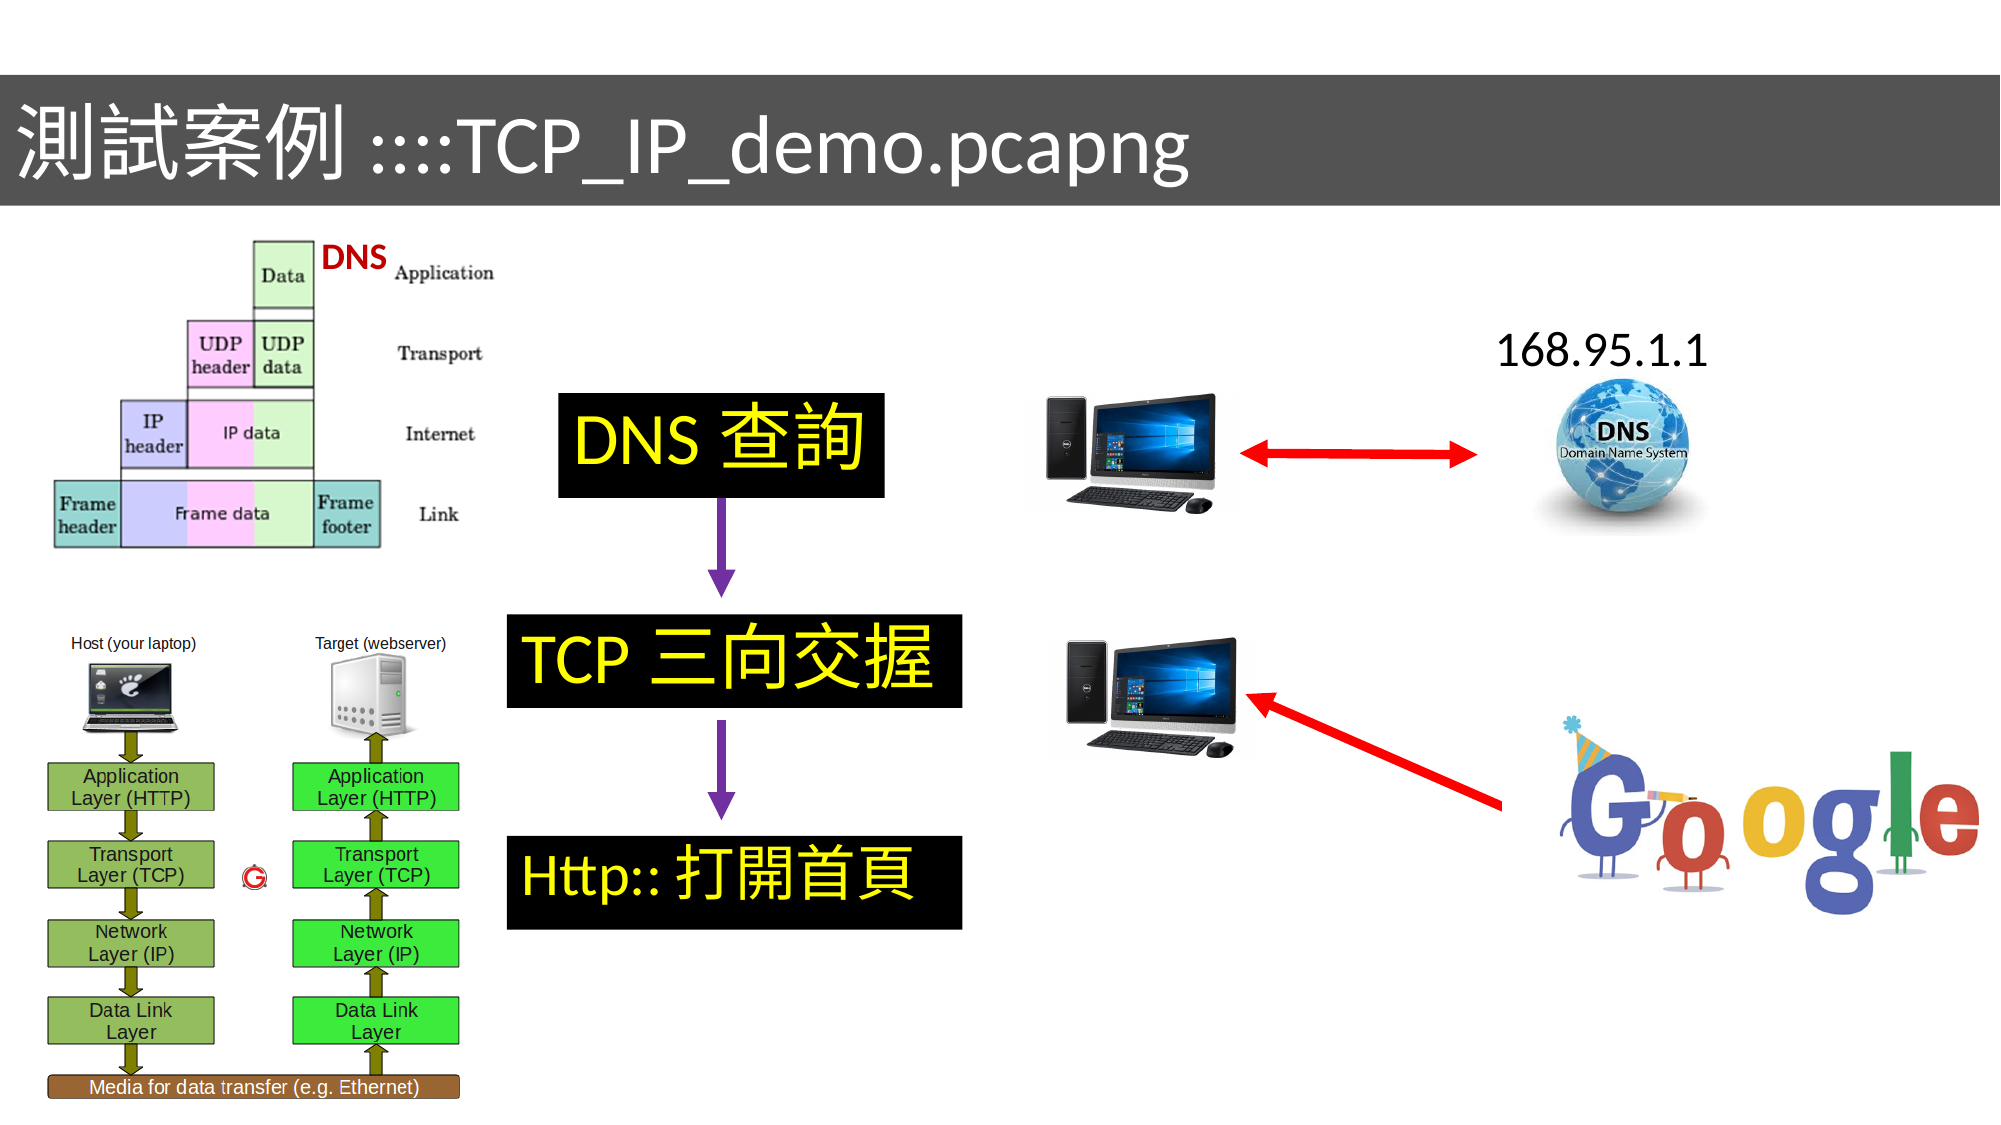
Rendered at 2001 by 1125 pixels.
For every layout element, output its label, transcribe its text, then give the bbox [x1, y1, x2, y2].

text_box TCP三向交握 [506, 614, 963, 708]
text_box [1245, 693, 1534, 821]
picture [1042, 637, 1261, 758]
picture [1502, 697, 1979, 939]
picture [47, 637, 460, 1099]
picture [41, 226, 572, 560]
picture [1518, 369, 1726, 536]
list DNS查詢 [572, 393, 885, 498]
text_box 測試案例::::TCP_IP_demo.pcapng [0, 74, 2000, 207]
picture [1022, 393, 1240, 514]
text_box Http::打開首頁 [506, 835, 963, 930]
text_box 168.95.1.1 [1479, 308, 1724, 384]
